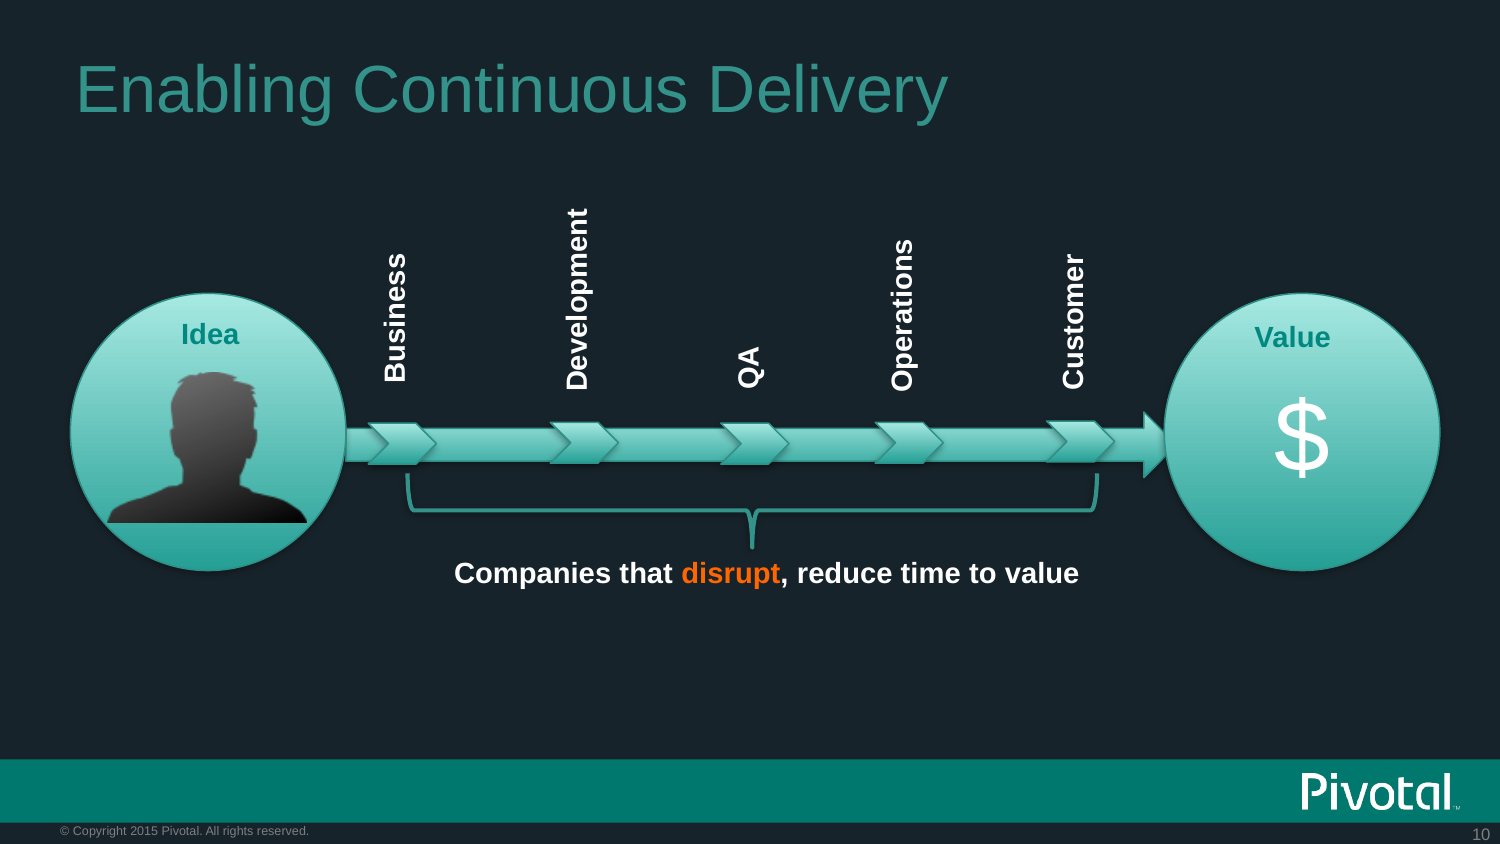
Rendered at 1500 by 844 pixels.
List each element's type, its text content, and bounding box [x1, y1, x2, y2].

title Enabling Continuous Delivery [60, 40, 1440, 116]
text_box [777, 427, 886, 462]
text_box [720, 422, 790, 465]
text_box [405, 473, 1100, 547]
picture [1302, 773, 1460, 810]
text_box [1105, 411, 1161, 479]
text_box [607, 427, 732, 462]
text_box Companies that disrupt, reduce time to value [439, 547, 1095, 598]
text_box Value [1239, 311, 1346, 362]
text_box Operations [875, 223, 925, 408]
text_box $ [1163, 292, 1441, 572]
text_box [549, 421, 619, 464]
text_box [932, 427, 1058, 462]
text_box [367, 422, 437, 465]
text_box [1045, 420, 1116, 463]
text_box [874, 421, 944, 464]
text_box Customer [1046, 239, 1097, 406]
picture [106, 372, 308, 523]
text_box Business [368, 238, 418, 399]
text_box [424, 427, 561, 462]
text_box [348, 427, 379, 462]
text_box QA [722, 331, 772, 405]
text_box [69, 292, 347, 526]
text_box Development [550, 193, 600, 407]
text_box Idea [166, 307, 255, 358]
text_box [109, 528, 309, 572]
